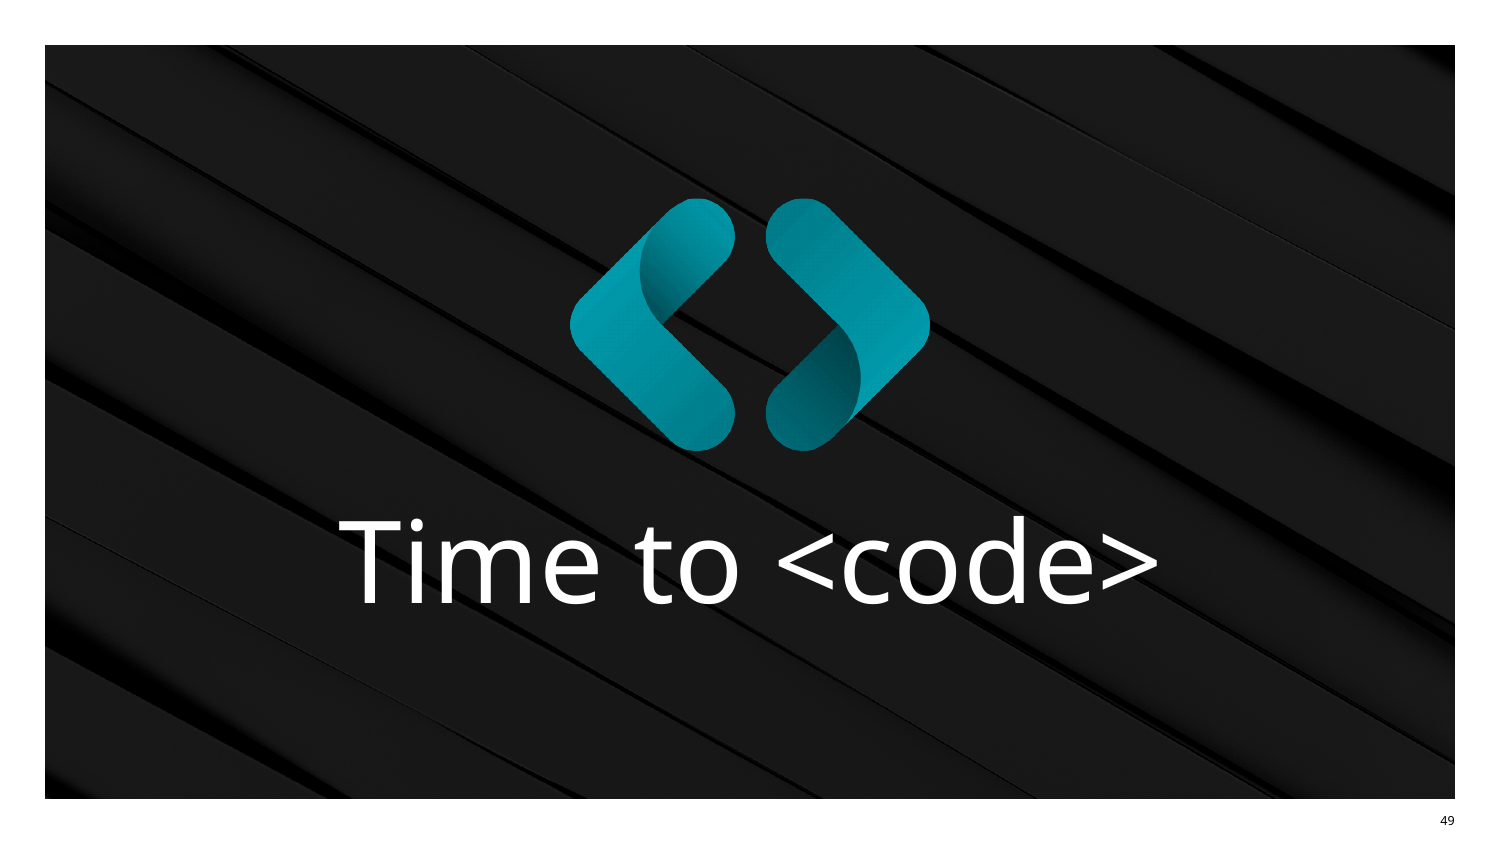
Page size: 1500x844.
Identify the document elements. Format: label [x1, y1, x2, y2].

picture [45, 45, 1455, 799]
